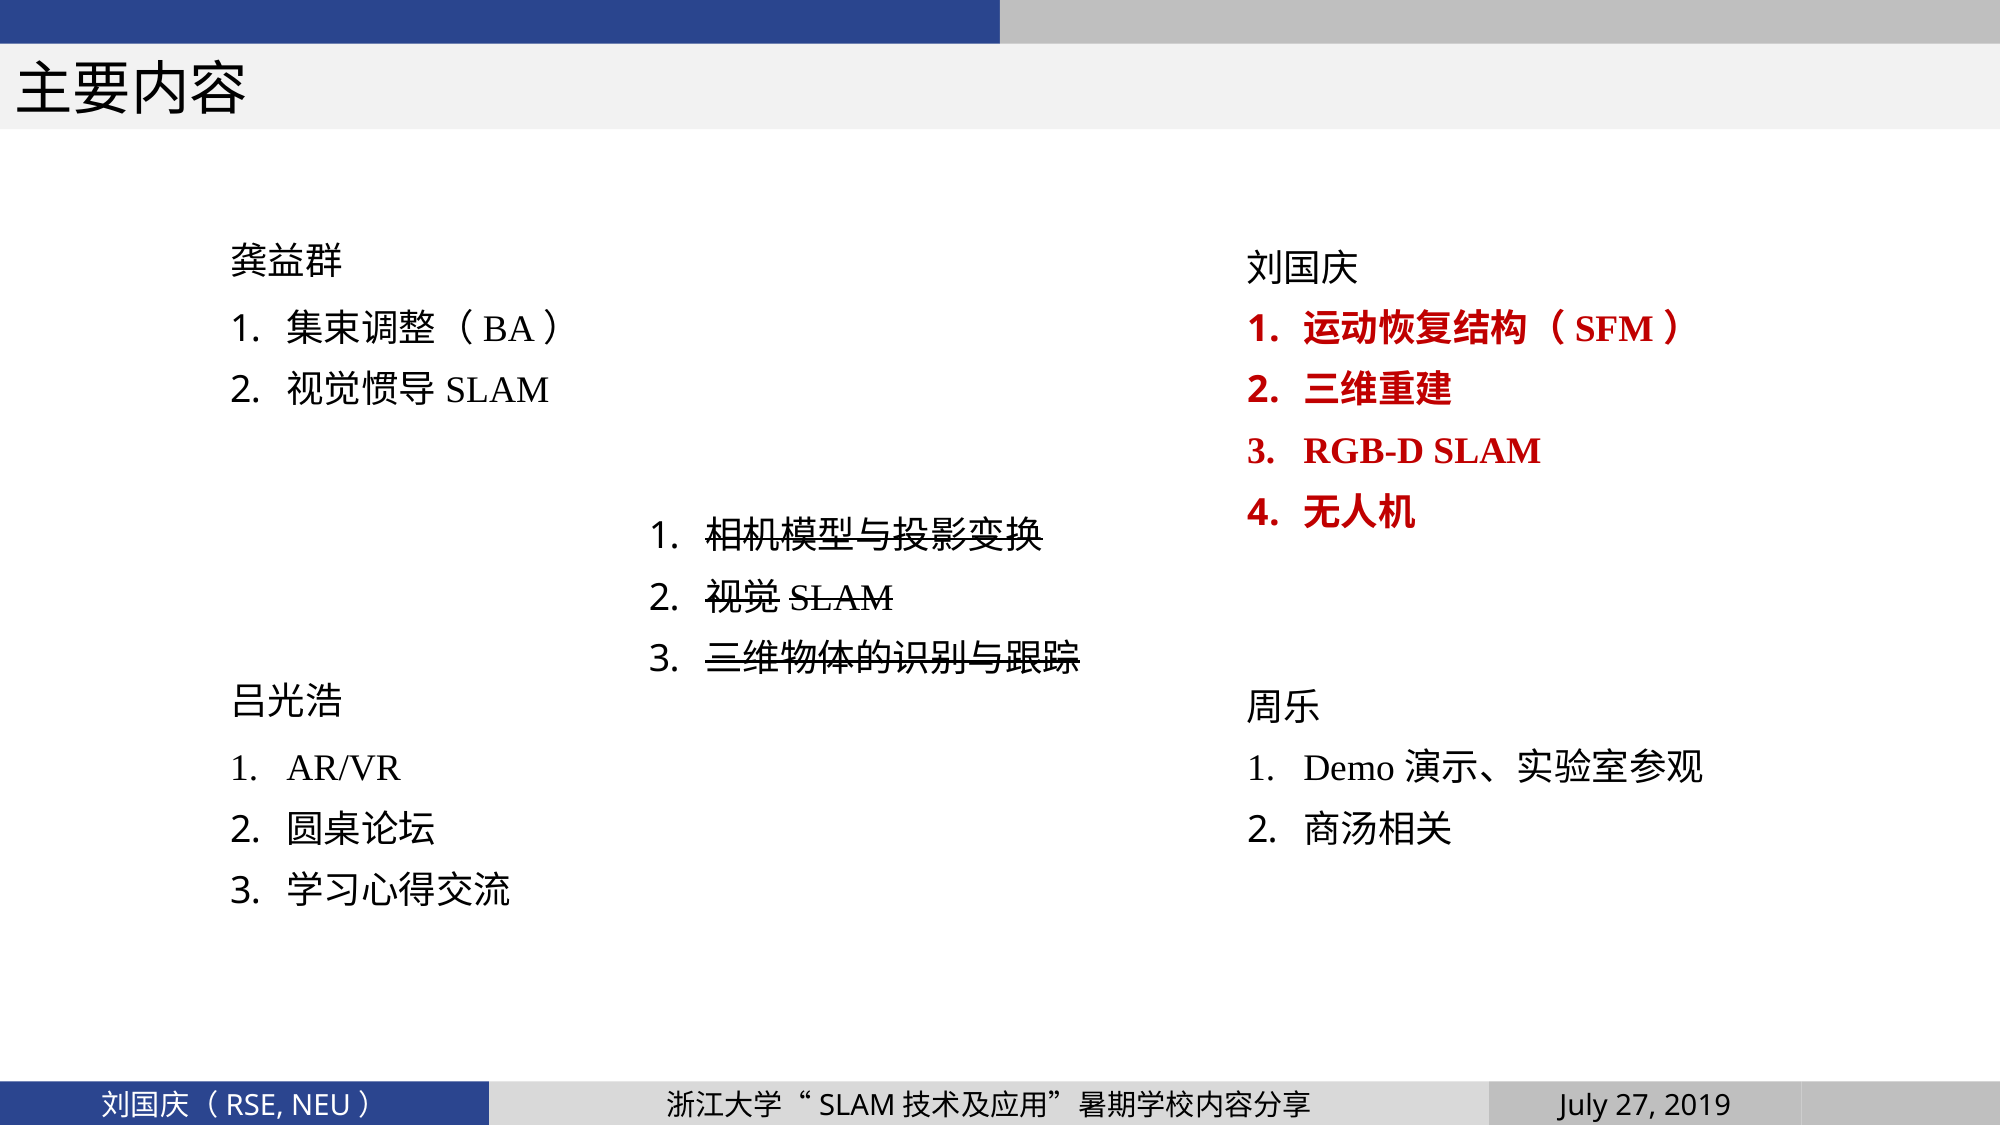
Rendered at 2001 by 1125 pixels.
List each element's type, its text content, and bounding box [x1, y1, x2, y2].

text_box [999, 0, 2000, 45]
text_box Demo演示、实验室参观 商汤相关 [1232, 740, 1813, 922]
text_box 运动恢复结构（SFM） 三维重建 RGB-D SLAM 无人机 [1232, 301, 1813, 636]
text_box 周乐 [1231, 680, 1388, 741]
text_box 主要内容 [0, 43, 476, 129]
text_box [0, 0, 999, 45]
text_box 刘国庆（RSE, NEU） [0, 1080, 488, 1125]
text_box [1800, 1080, 2000, 1125]
text_box 龚益群 [215, 234, 372, 295]
text_box 浙江大学“SLAM技术及应用”暑期学校内容分享 [488, 1080, 1488, 1125]
text_box 相机模型与投影变换 视觉SLAM 三维物体的识别与跟踪 [634, 509, 1111, 705]
text_box 吕光浩 [215, 674, 372, 735]
text_box [0, 45, 2000, 130]
text_box AR/VR 圆桌论坛 学习心得交流 [215, 740, 796, 1075]
text_box July 27, 2019 [1488, 1080, 1800, 1125]
text_box 集束调整（BA） 视觉惯导SLAM [215, 301, 796, 636]
text_box 刘国庆 [1231, 241, 1388, 302]
